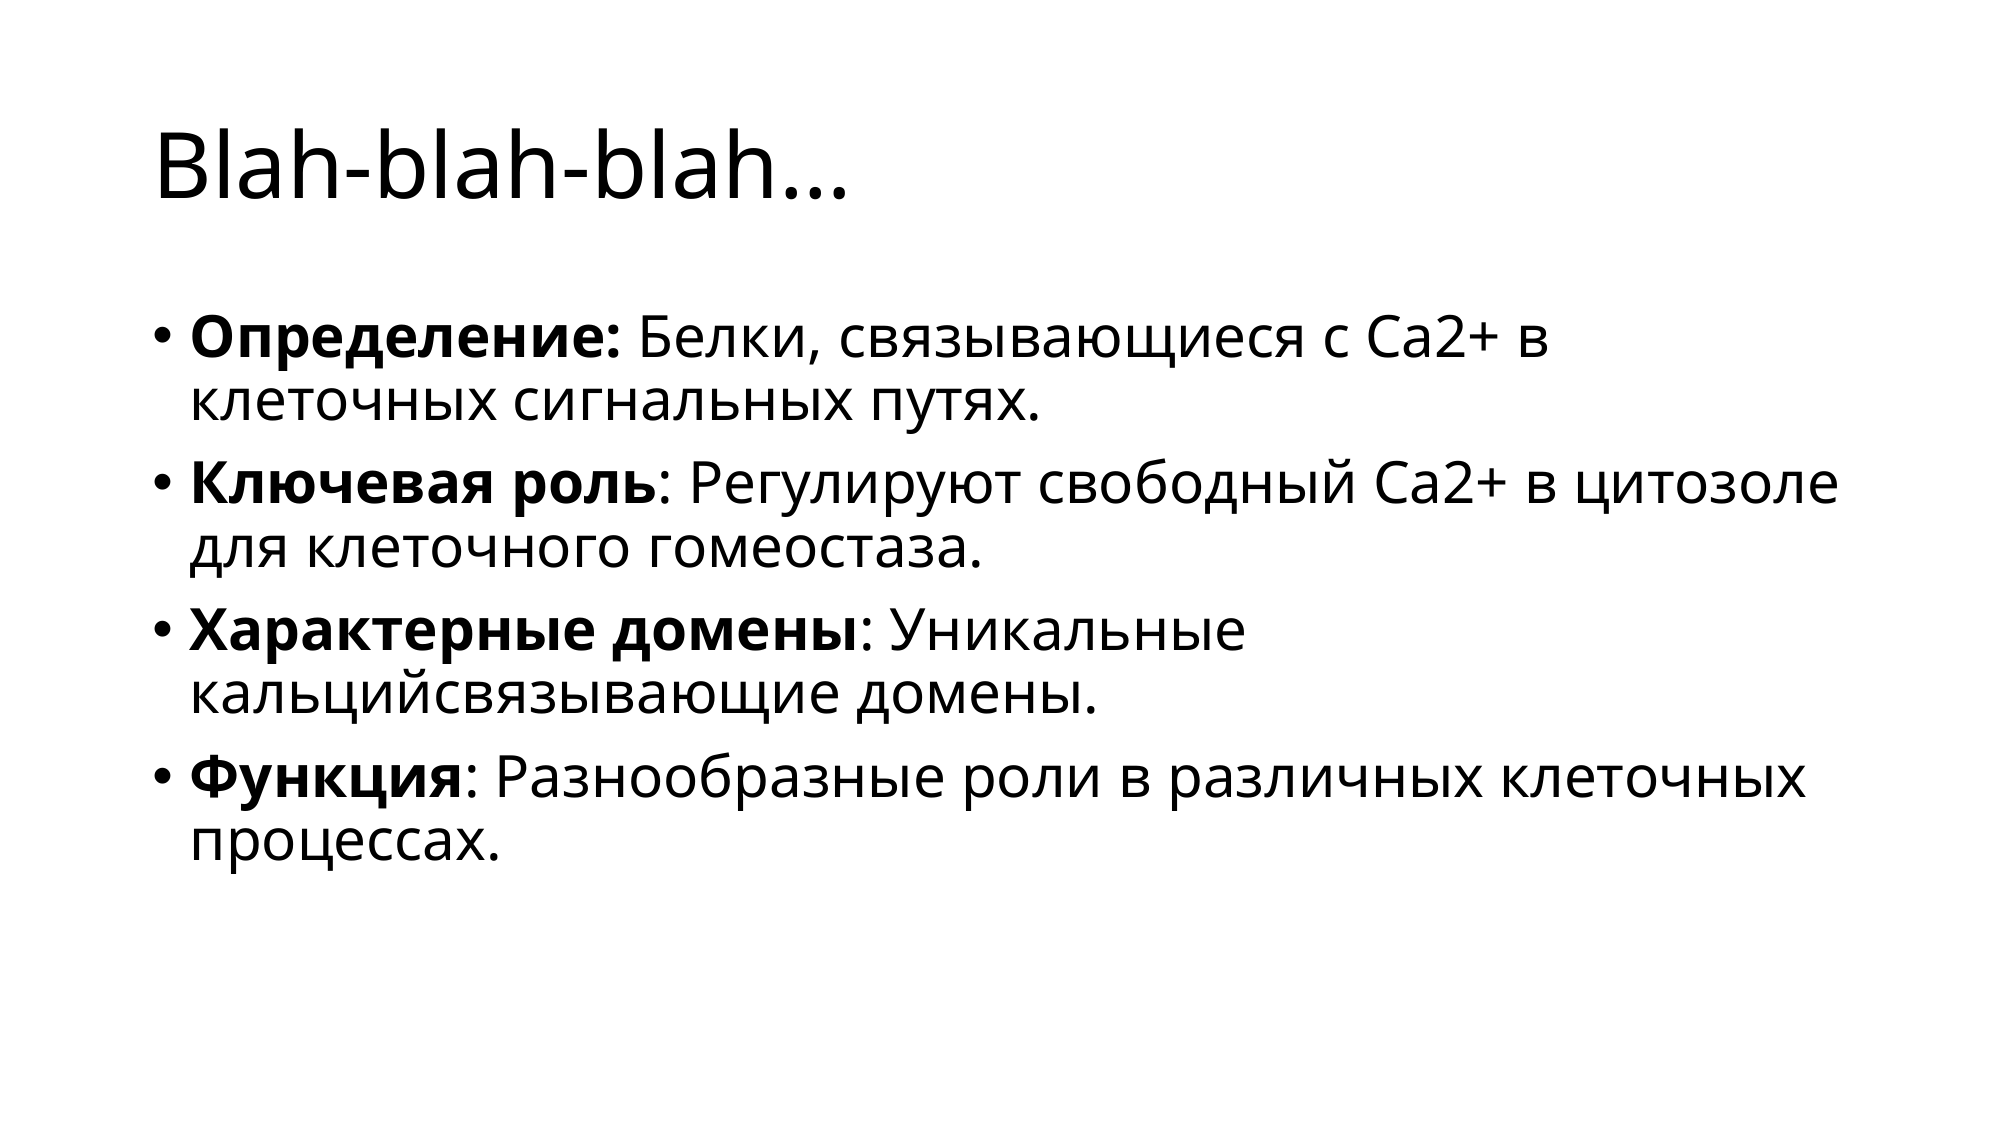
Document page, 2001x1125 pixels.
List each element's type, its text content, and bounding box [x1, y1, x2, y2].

title Blah-blah-blah… [137, 59, 1863, 278]
list Определение: Белки, связывающиеся с Ca2+ в клеточных сигнальных путях. Ключевая роль: Регулируют свободный Ca2+ в цитозоле для клеточного гомеостаза. Характерные домены: Уникальные кальцийсвязывающие домены. Функция: Разнообразные роли в различных клеточных процессах. [137, 299, 1863, 1014]
